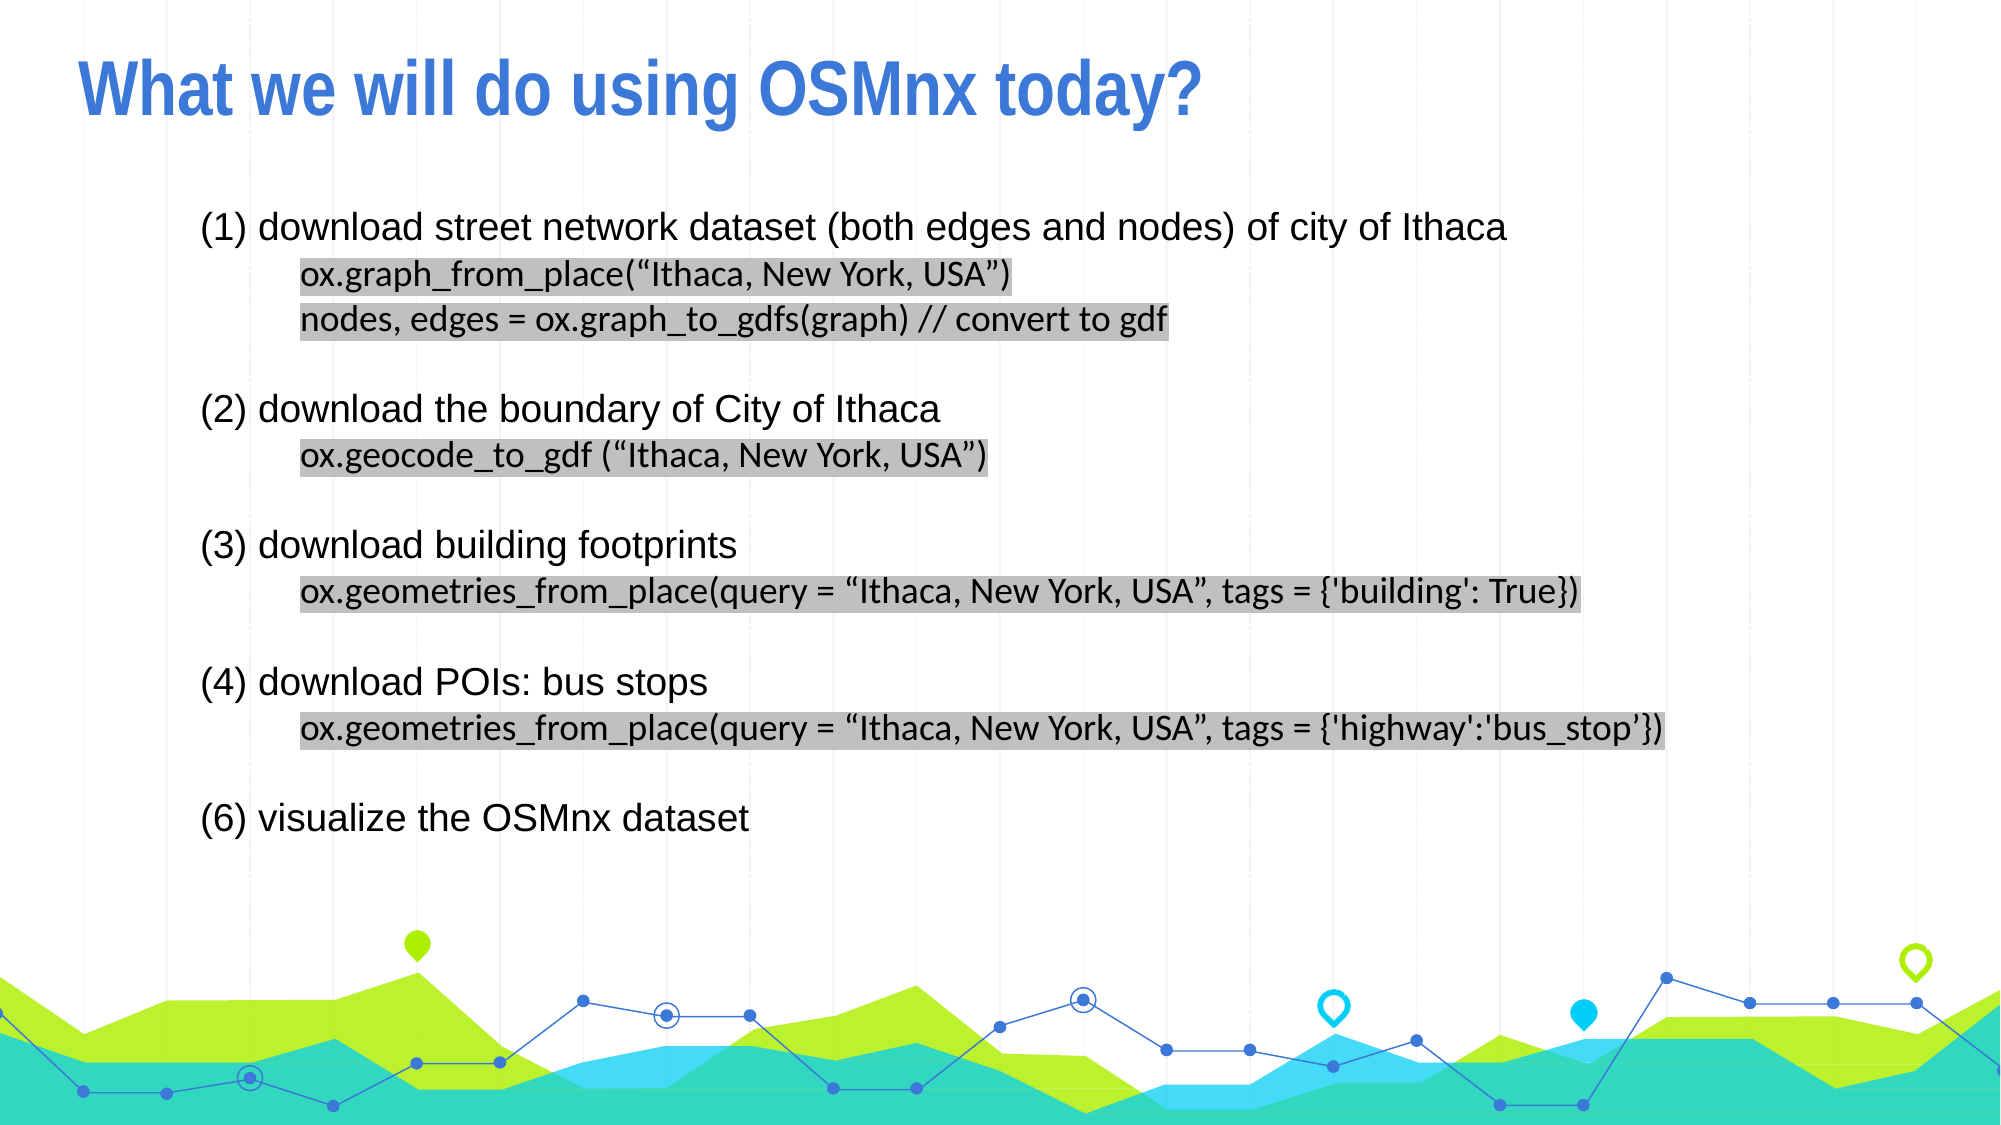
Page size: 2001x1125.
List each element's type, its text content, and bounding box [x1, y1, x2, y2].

title What we will do using OSMnx today? [78, 37, 1694, 132]
picture [1570, 1021, 1598, 1032]
list (1) download street network dataset (both edges and nodes) of city of Ithaca ox.graph_from_place(“Ithaca, New York, USA”) nodes, edges = ox.graph_to_gdfs(graph) // convert to gdf (2) download the boundary of City of Ithaca ox.geocode_to_gdf (“Ithaca, New York, USA”) (3) download building footprints ox.geometries_from_place(query = “Ithaca, New York, USA”, tags = {'building': True}) (4) download POIs: bus stops ox.geometries_from_place(query = “Ithaca, New York, USA”, tags = {'highway':'bus_stop’}) (6) visualize the OSMnx dataset [199, 202, 1801, 1021]
picture [1899, 943, 1933, 983]
picture [1317, 1021, 1351, 1028]
